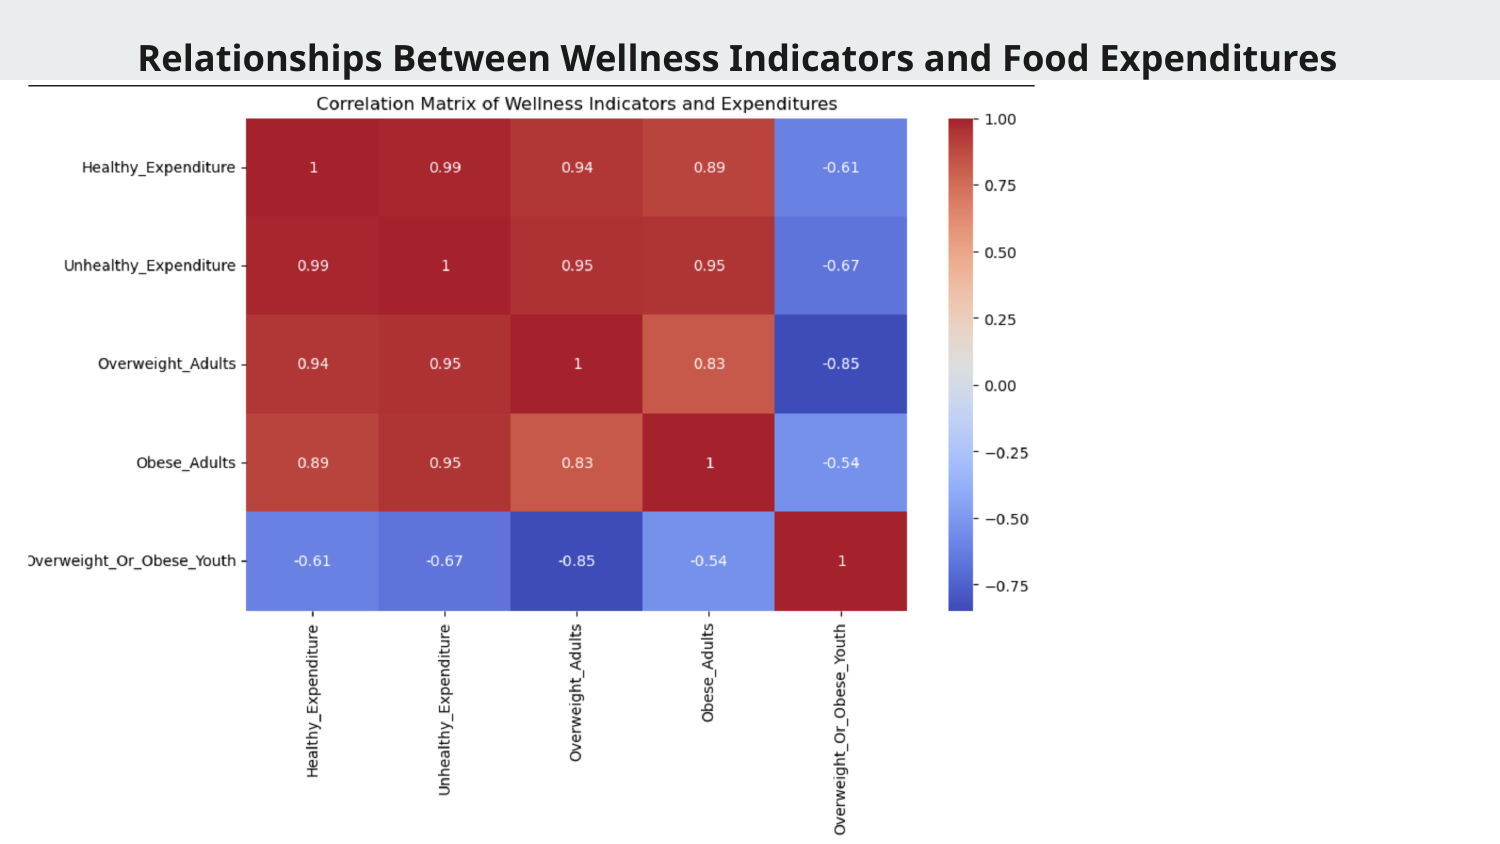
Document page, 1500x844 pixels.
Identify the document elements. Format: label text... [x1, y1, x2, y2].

picture [28, 85, 1035, 844]
title Relationships Between Wellness Indicators and Food Expenditures [122, 19, 1358, 86]
